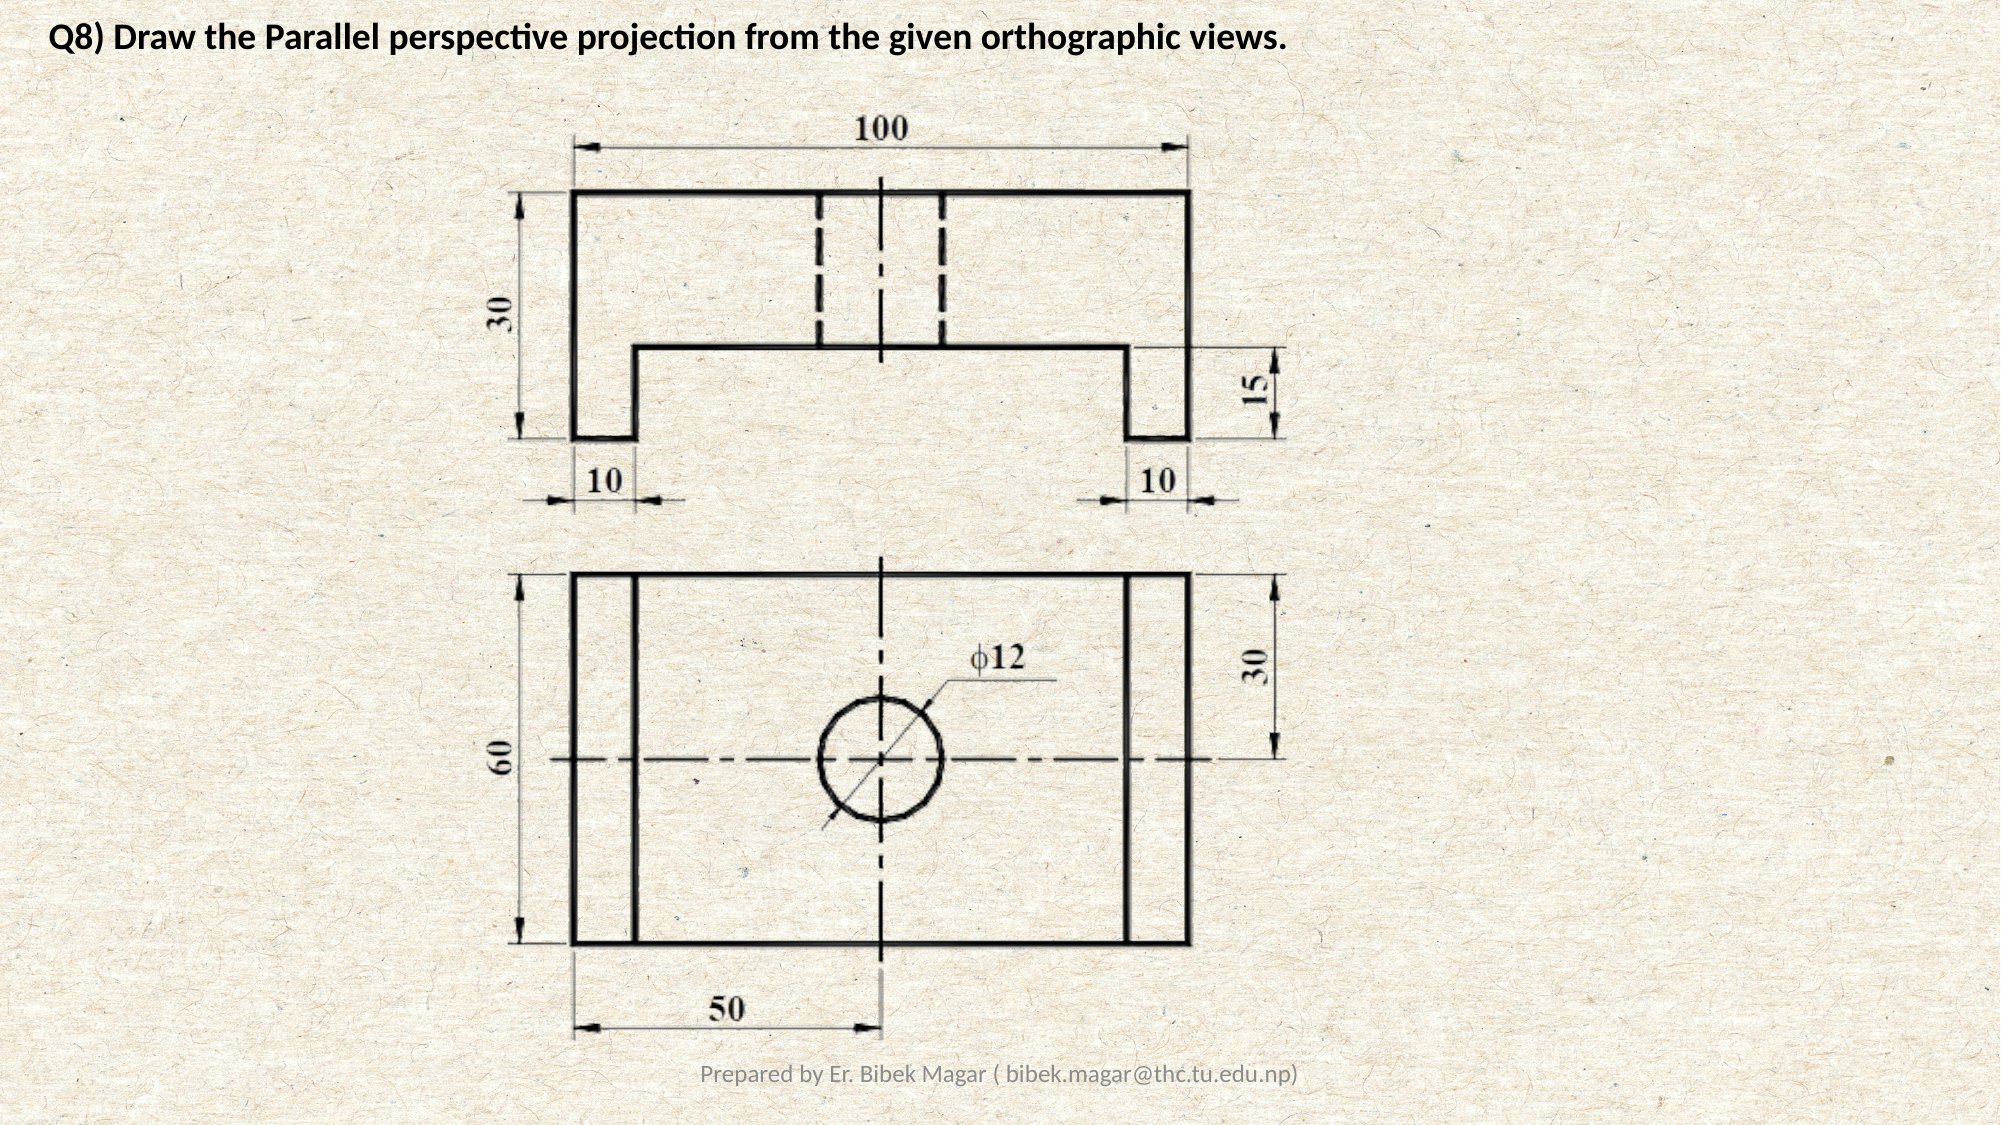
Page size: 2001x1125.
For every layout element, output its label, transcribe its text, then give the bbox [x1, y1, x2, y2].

footer Prepared by Er. Bibek Magar ( bibek.magar@thc.tu.edu.np) [662, 1077, 1338, 1103]
picture [0, 0, 2001, 1125]
text_box Q8) Draw the Parallel perspective projection from the given orthographic views. [33, 4, 1967, 64]
